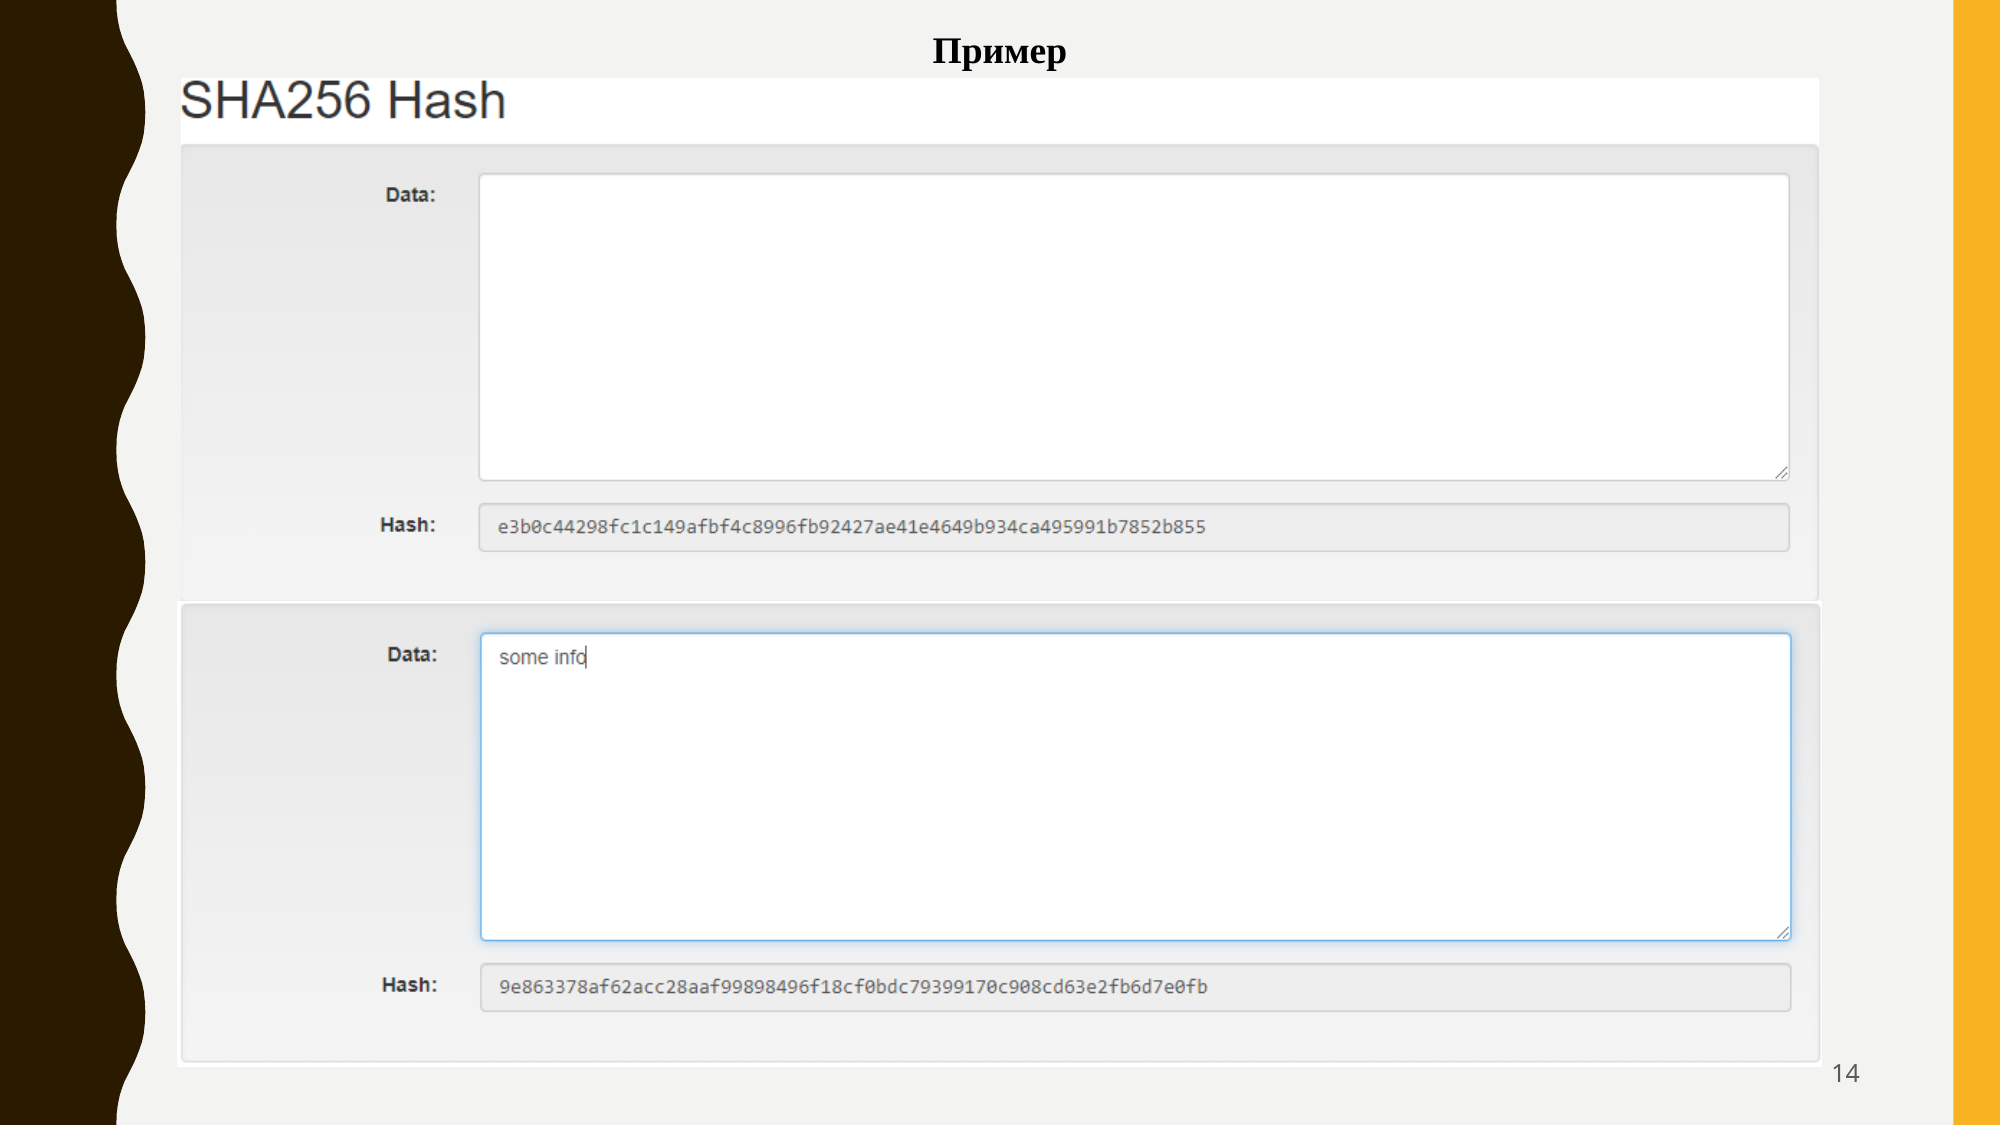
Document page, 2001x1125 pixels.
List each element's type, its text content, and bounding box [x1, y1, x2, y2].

slide_number 14 [1412, 1045, 1875, 1103]
picture [177, 78, 1822, 1067]
text_box Пример [0, 18, 2000, 78]
